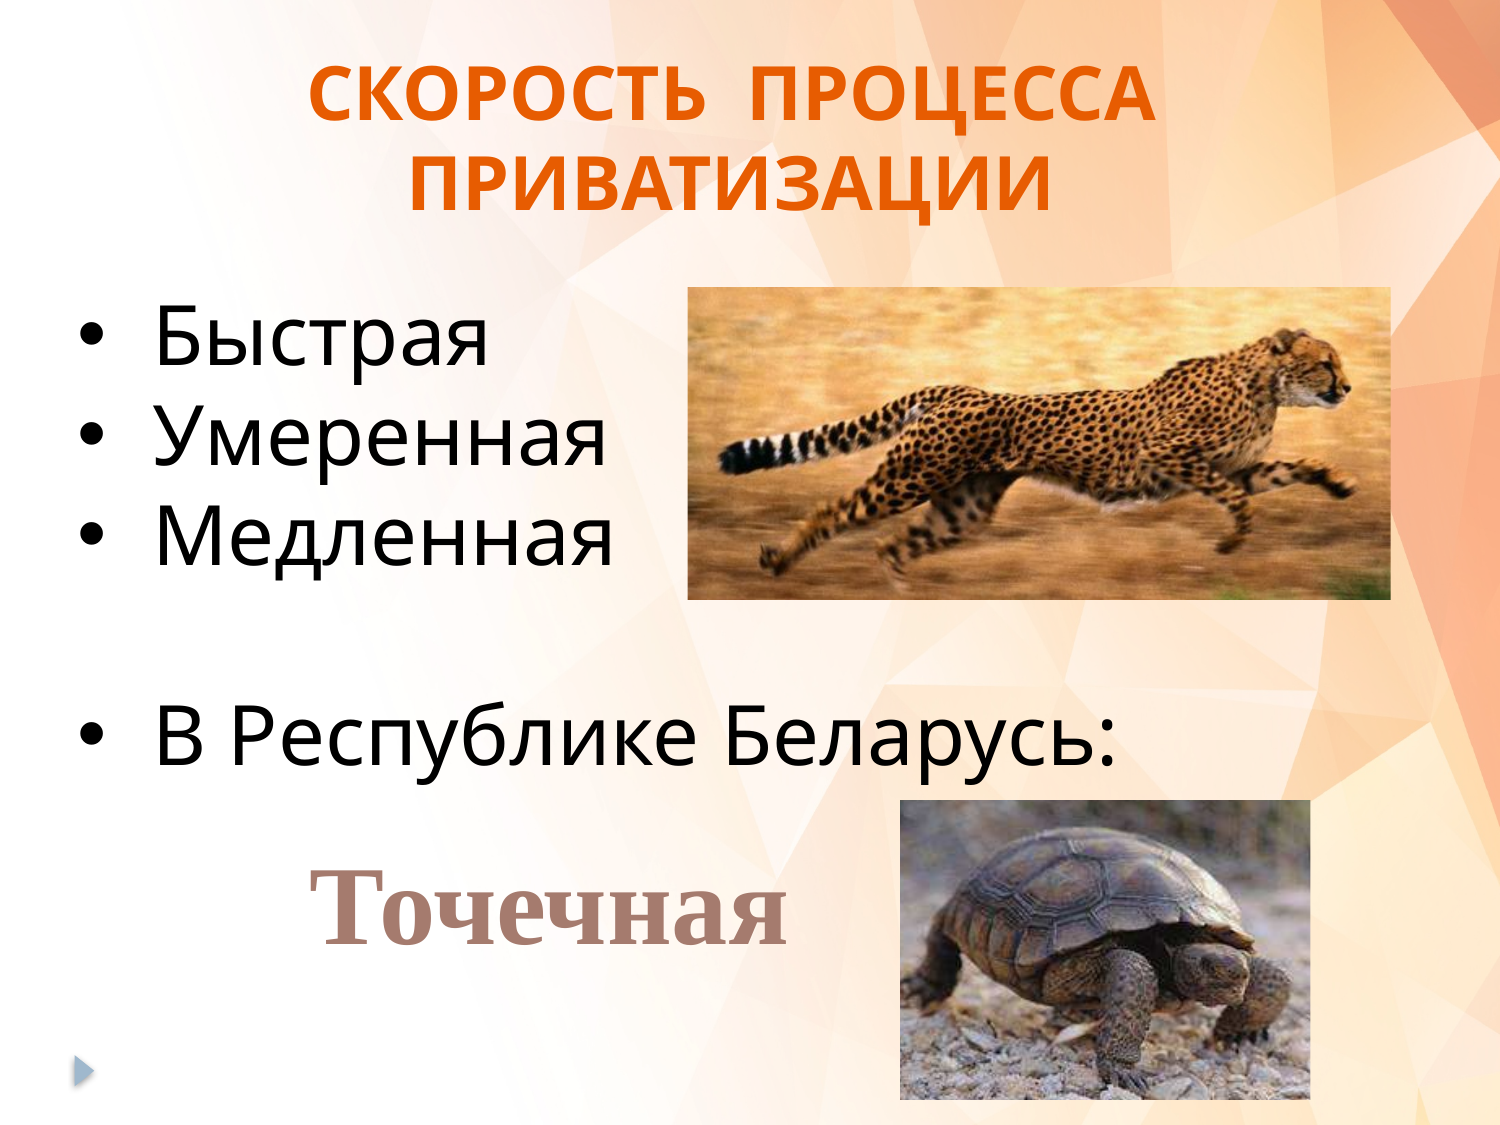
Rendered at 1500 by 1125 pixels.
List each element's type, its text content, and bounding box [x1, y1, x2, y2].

text_box Точечная [295, 824, 805, 975]
picture [899, 799, 1311, 1101]
picture [687, 287, 1391, 601]
text_box Быстрая Умеренная Медленная В Республике Беларусь: [62, 275, 1288, 790]
title СКОРОСТЬ ПРОЦЕССА ПРИВАТИЗАЦИИ [75, 45, 1388, 233]
